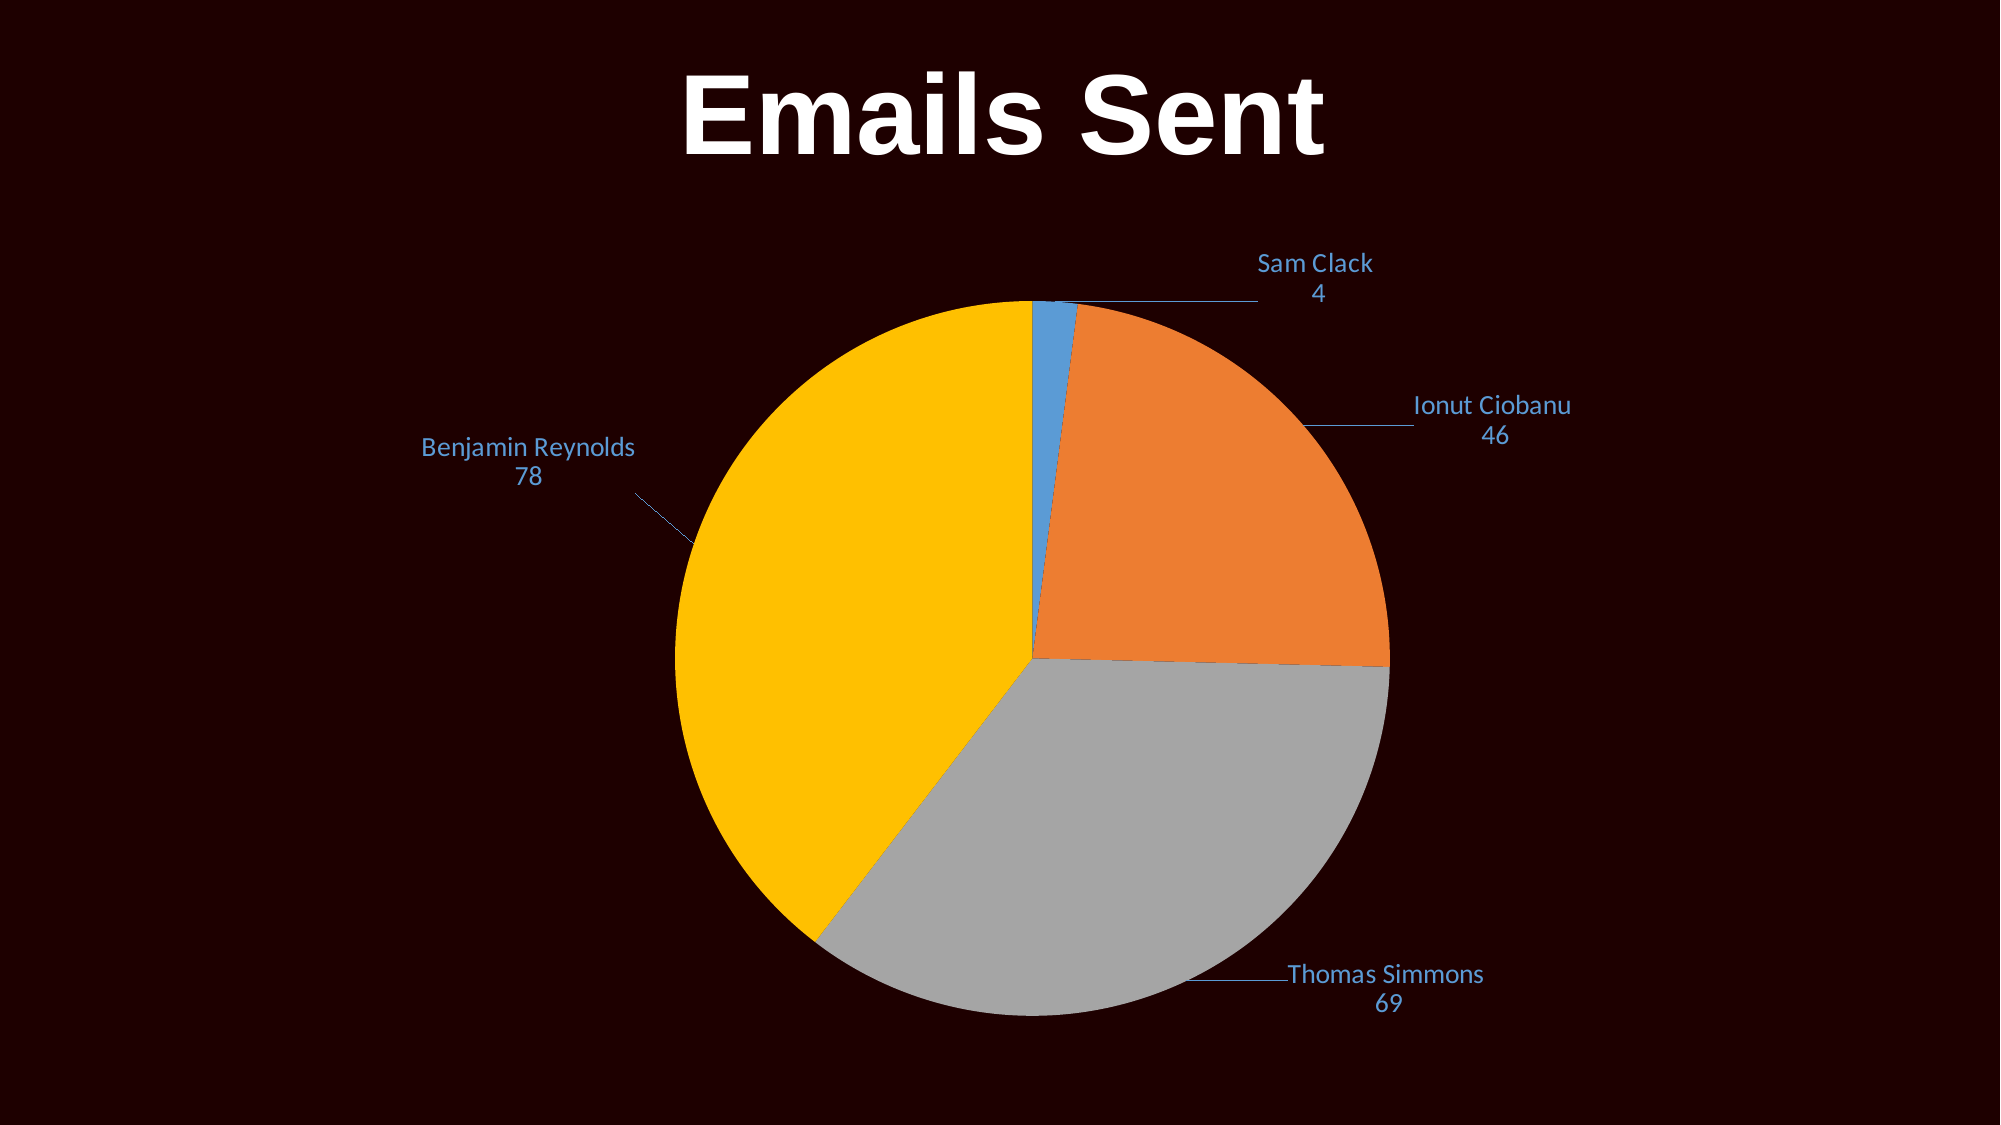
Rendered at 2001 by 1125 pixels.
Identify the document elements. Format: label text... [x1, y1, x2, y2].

title Emails Sent [249, 48, 1756, 187]
chart [96, 215, 1875, 1083]
